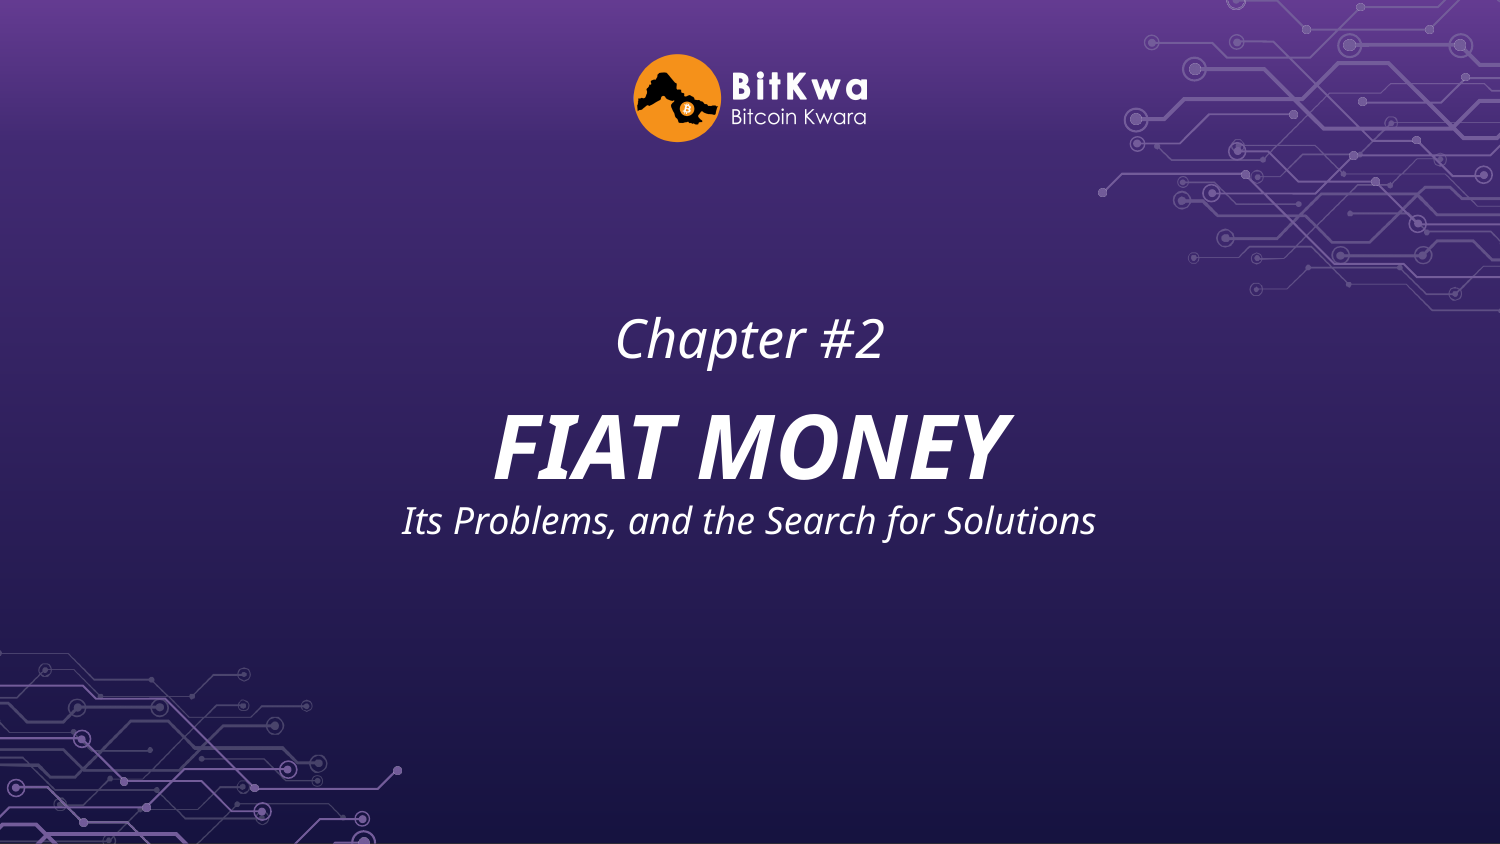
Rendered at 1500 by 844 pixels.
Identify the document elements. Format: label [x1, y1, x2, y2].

picture [626, 45, 874, 148]
text_box [0, 0, 1500, 844]
